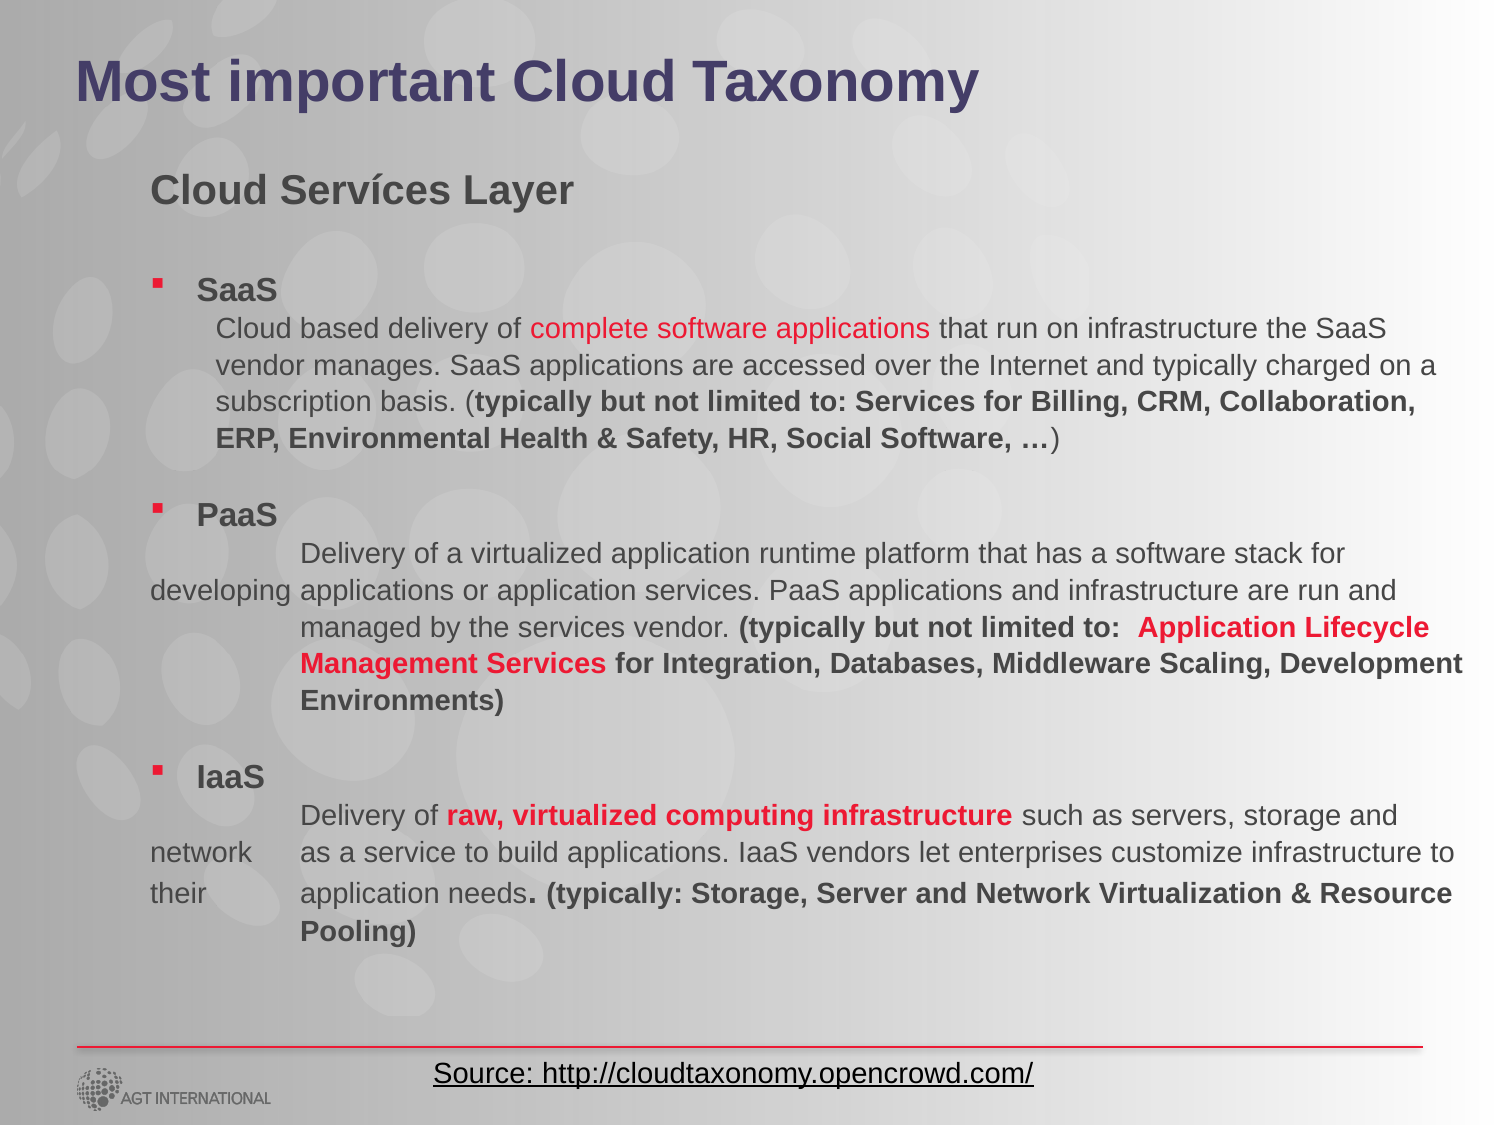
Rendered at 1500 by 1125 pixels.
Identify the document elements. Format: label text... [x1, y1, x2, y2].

text_box Source: http://cloudtaxonomy.opencrowd.com/ [418, 1046, 1049, 1097]
title Most important Cloud Taxonomy [75, 42, 1424, 148]
list Cloud Servíces Layer SaaS Cloud based delivery of complete software applications that run on infrastructure the SaaS vendor manages. SaaS applications are accessed over the Internet and typically charged on a subscription basis. (typically but not limited to: Services for Billing, CRM, Collaboration, ERP, Environmental Health & Safety, HR, Social Software, …) PaaS Delivery of a virtualized application runtime platform that has a software stack for developing applications or application services. PaaS applications and infrastructure are run and managed by the services vendor. (typically but not limited to: Application Lifecycle Management Services for Integration, Databases, Middleware Scaling, Development Environments) IaaS Delivery of raw, virtualized computing infrastructure such as servers, storage and network as a service to build applications. IaaS vendors let enterprises customize infrastructure to their application needs. (typically: Storage, Server and Network Virtualization & Resource Pooling) [75, 160, 1471, 904]
